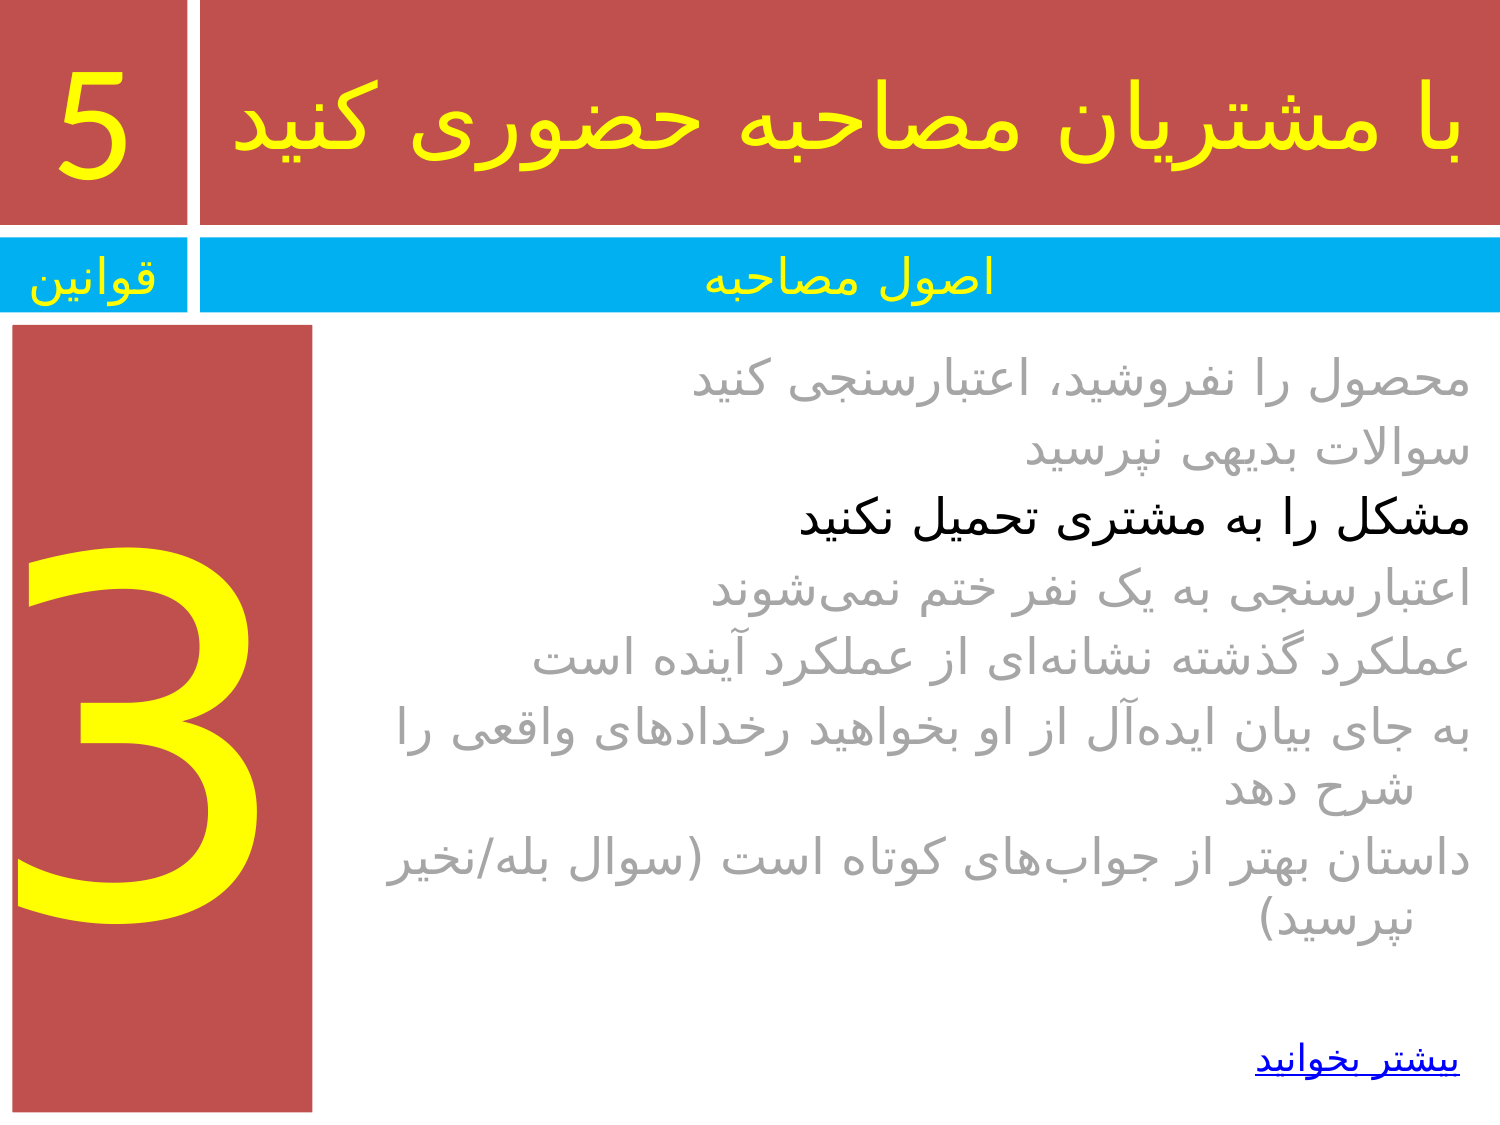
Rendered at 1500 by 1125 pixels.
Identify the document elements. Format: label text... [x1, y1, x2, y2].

text_box 5 [0, 0, 190, 228]
title با مشتریان مصاحبه حضوری کنید [200, 0, 1500, 225]
text_box اصول مصاحبه [197, 235, 1500, 315]
text_box محصول را نفروشید، اعتبارسنجی کنید سوالات بدیهی نپرسید مشکل را به مشتری تحمیل نکنید اعتبارسنجی به یک نفر ختم نمی‌شوند عملکرد گذشته نشانه‌ای از عملکرد آینده است به جای بیان ایده‌آل از او بخواهید رخدادهای واقعی را شرح دهد داستان بهتر از جواب‌های کوتاه است (سوال بله/نخیر نپرسید) [315, 337, 1488, 1000]
text_box بیشتر بخوانید [724, 1026, 1475, 1087]
text_box 3 [10, 322, 315, 1115]
text_box قوانین [0, 235, 190, 315]
